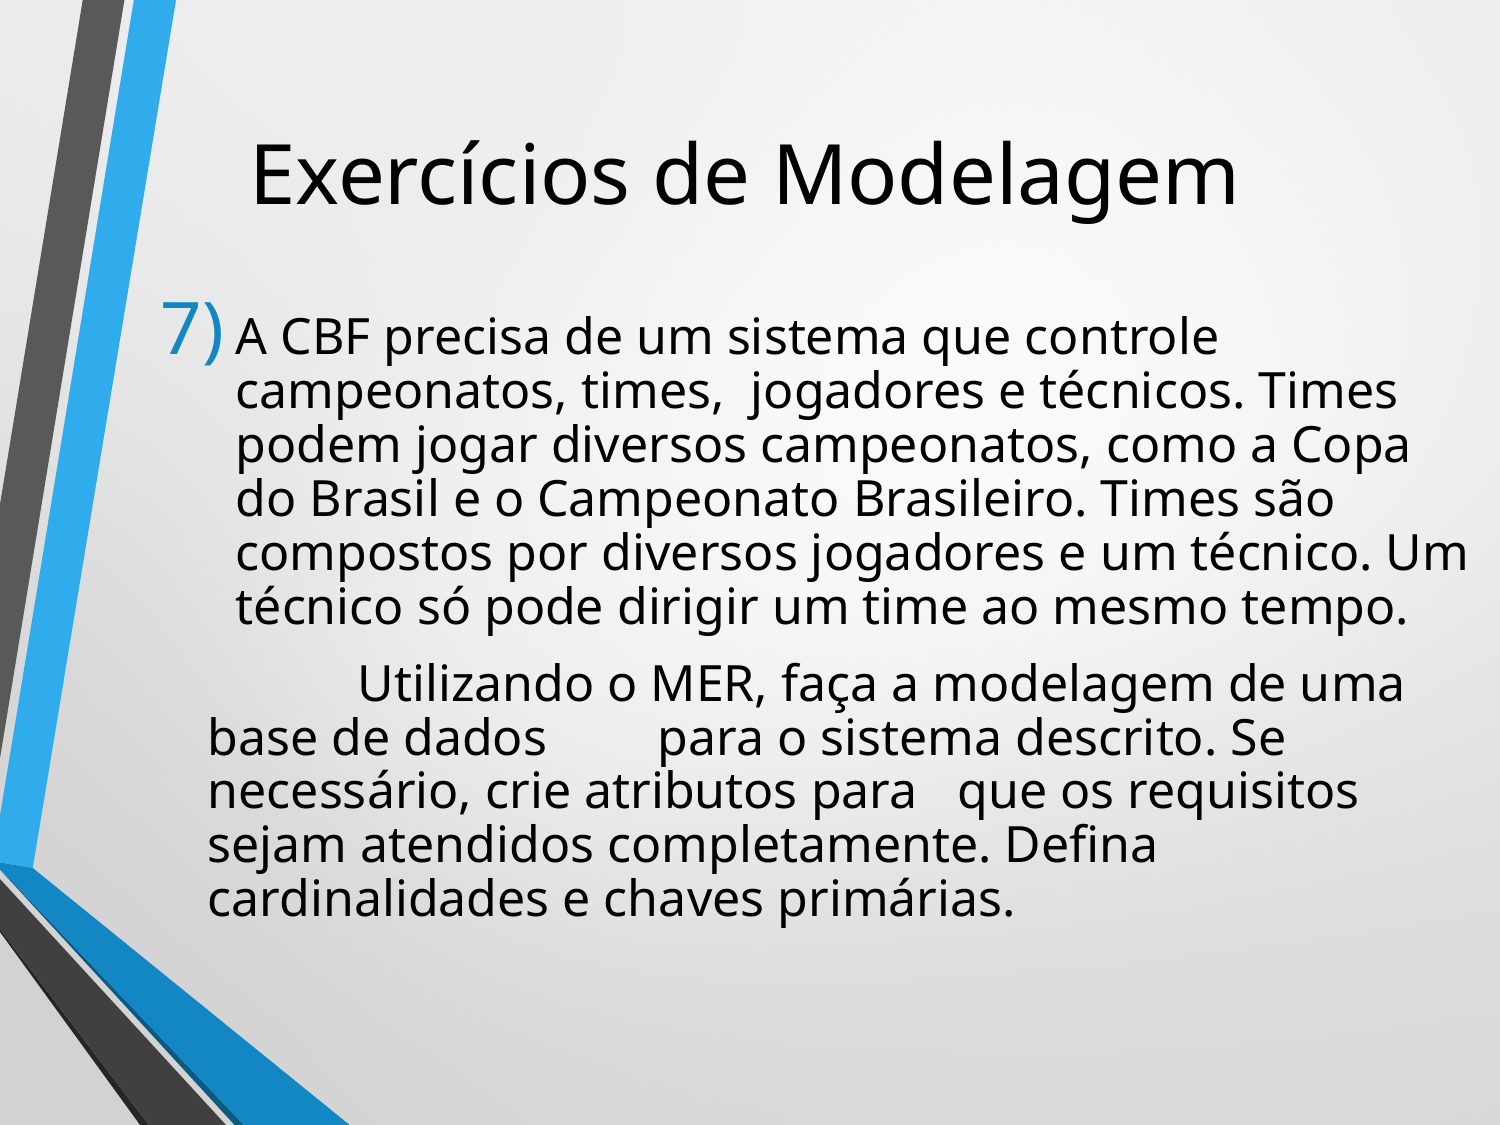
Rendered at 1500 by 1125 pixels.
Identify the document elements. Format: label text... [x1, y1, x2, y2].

list A CBF precisa de um sistema que controle campeonatos, times, jogadores e técnicos. Times podem jogar diversos campeonatos, como a Copa do Brasil e o Campeonato Brasileiro. Times são compostos por diversos jogadores e um técnico. Um técnico só pode dirigir um time ao mesmo tempo. Utilizando o MER, faça a modelagem de uma base de dados para o sistema descrito. Se necessário, crie atributos para que os requisitos sejam atendidos completamente. Defina cardinalidades e chaves primárias. [145, 269, 1500, 970]
title Exercícios de Modelagem [70, 58, 1421, 284]
